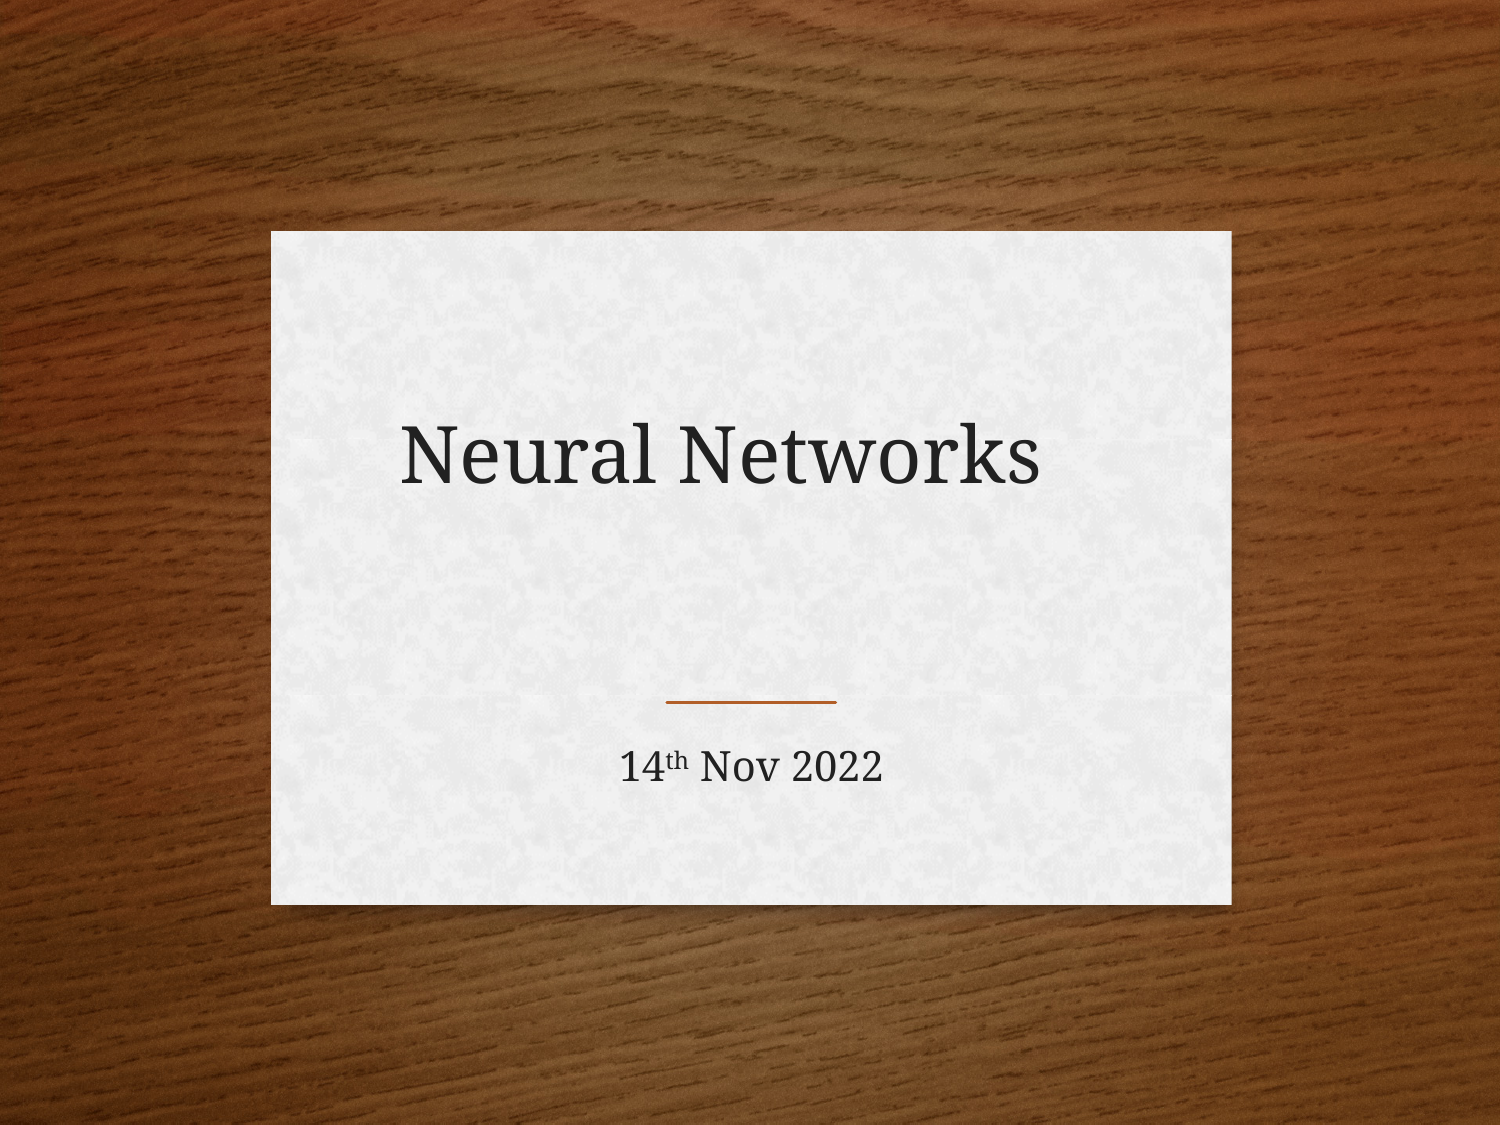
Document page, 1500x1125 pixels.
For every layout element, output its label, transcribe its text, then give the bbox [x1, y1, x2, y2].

text_box [0, 0, 1500, 1125]
subtitle 14th Nov 2022 [332, 732, 1171, 817]
title Neural Networks [271, 306, 1171, 693]
text_box [270, 230, 1233, 906]
